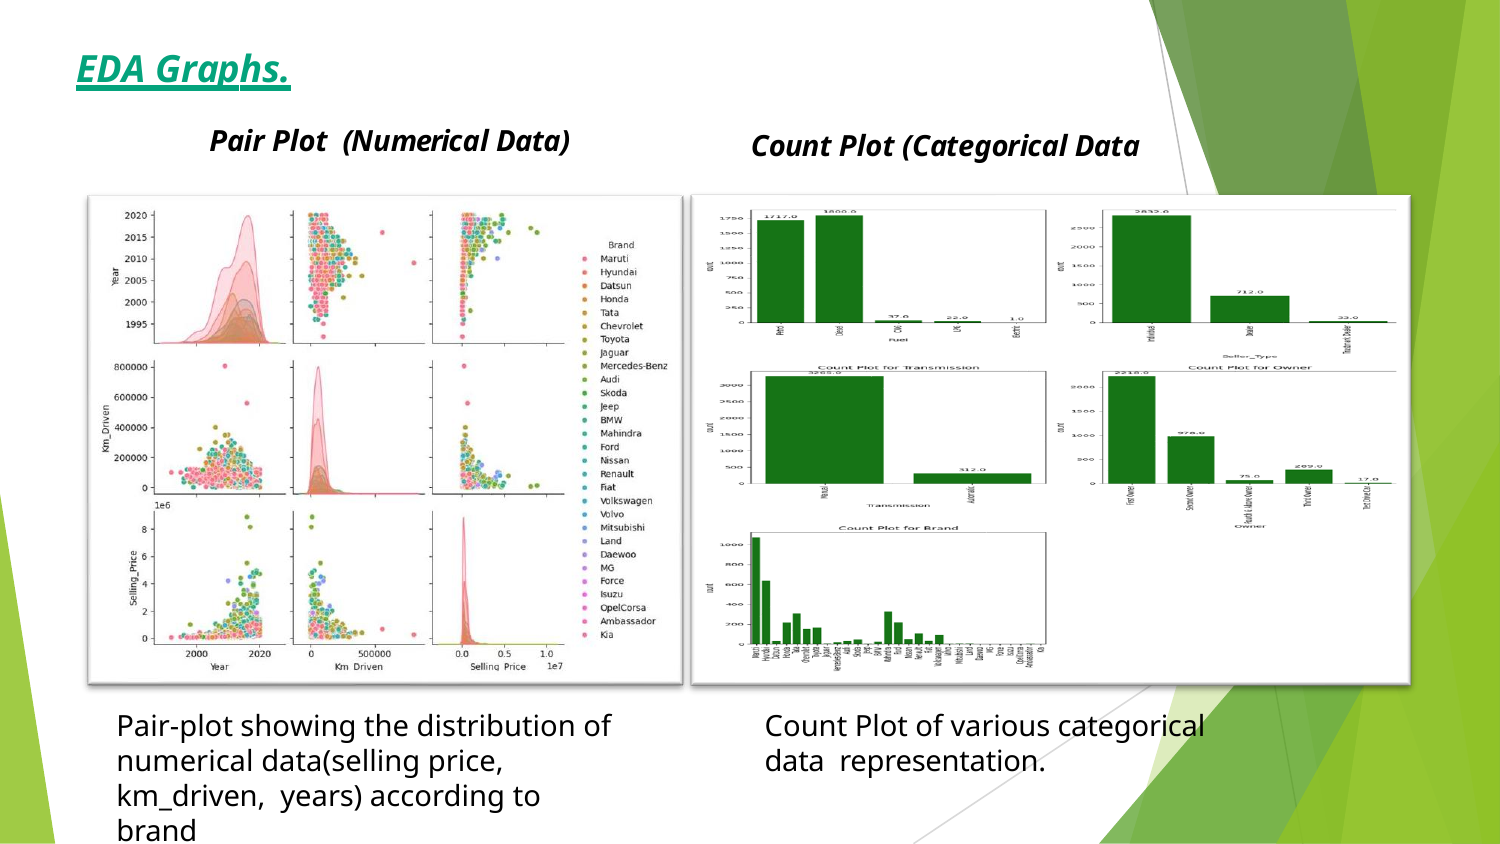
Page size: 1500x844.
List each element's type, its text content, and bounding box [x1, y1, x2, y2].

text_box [79, 188, 1421, 698]
text_box Count Plot (Categorical Data [748, 124, 1196, 162]
text_box Count Plot of various categorical data representation. [762, 707, 1245, 778]
text_box Pair-plot showing the distribution of numerical data(selling price, km_driven, years) according to brand [114, 707, 626, 844]
text_box Pair Plot (Numerical Data) [207, 120, 629, 158]
title EDA Graphs. [74, 42, 326, 186]
